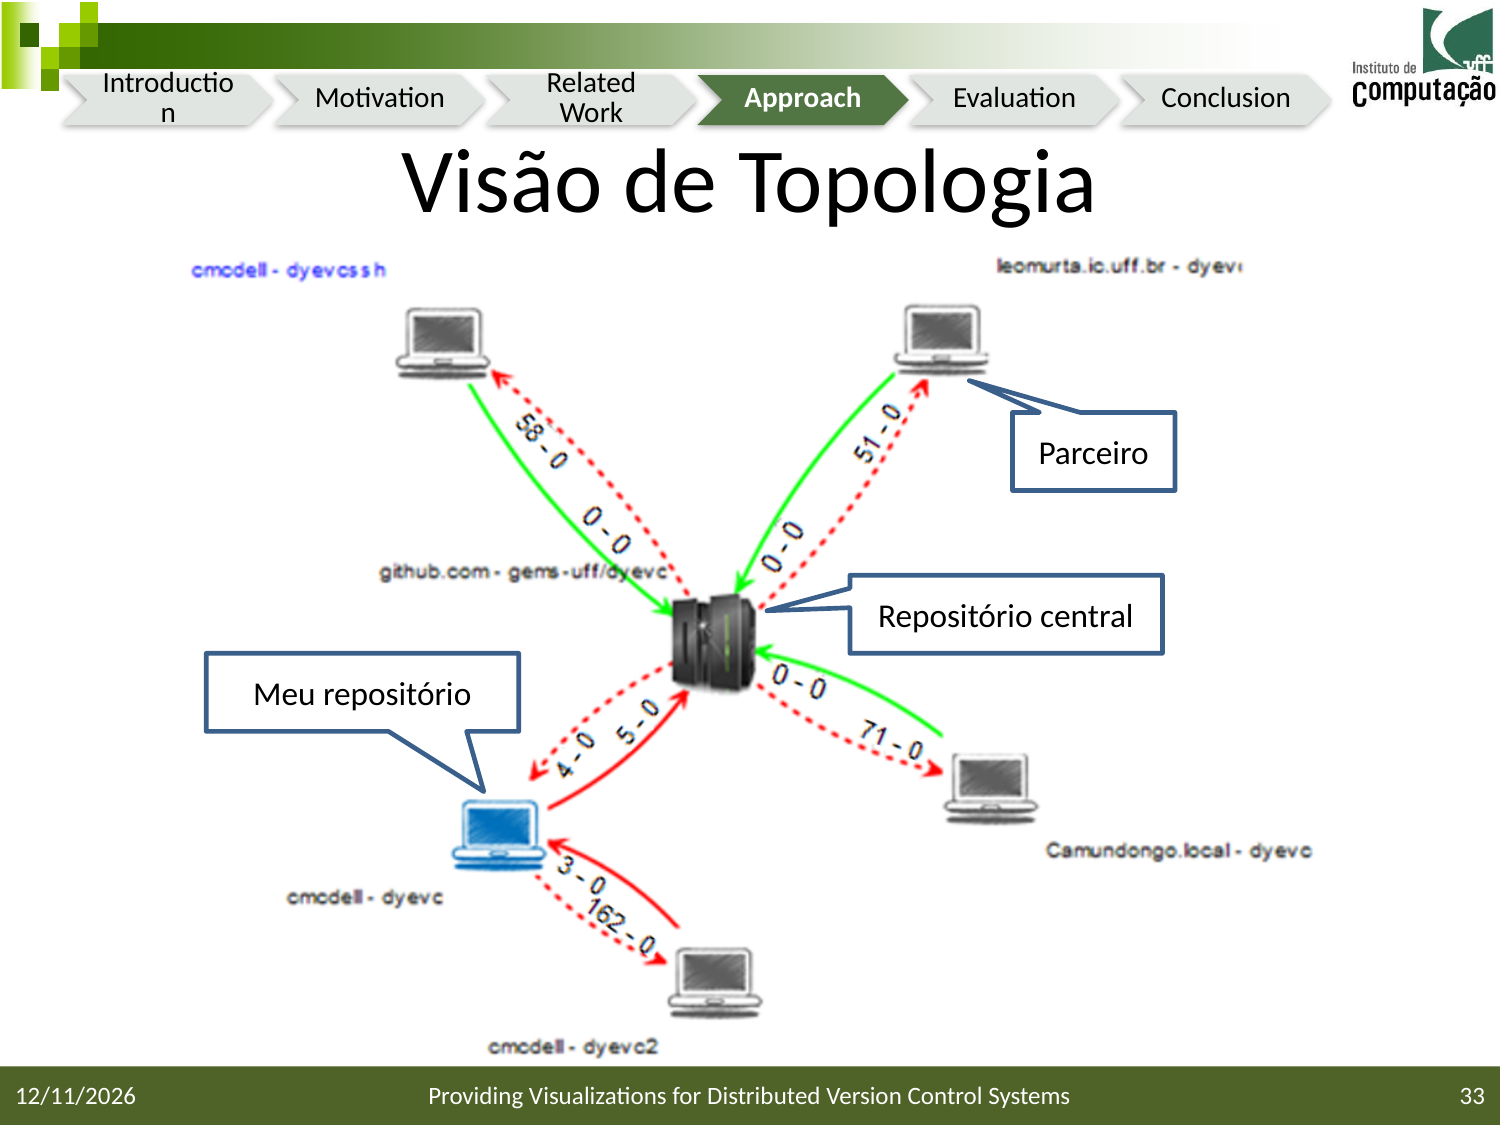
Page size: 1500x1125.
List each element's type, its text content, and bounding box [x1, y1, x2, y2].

footer Providing Visualizations for Distributed Version Control Systems [362, 1072, 1138, 1125]
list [174, 245, 1324, 1063]
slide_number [0, 1065, 350, 1125]
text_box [62, 74, 1333, 126]
slide_number 33 [1149, 1065, 1500, 1125]
title Visão de Topologia [23, 82, 1477, 270]
